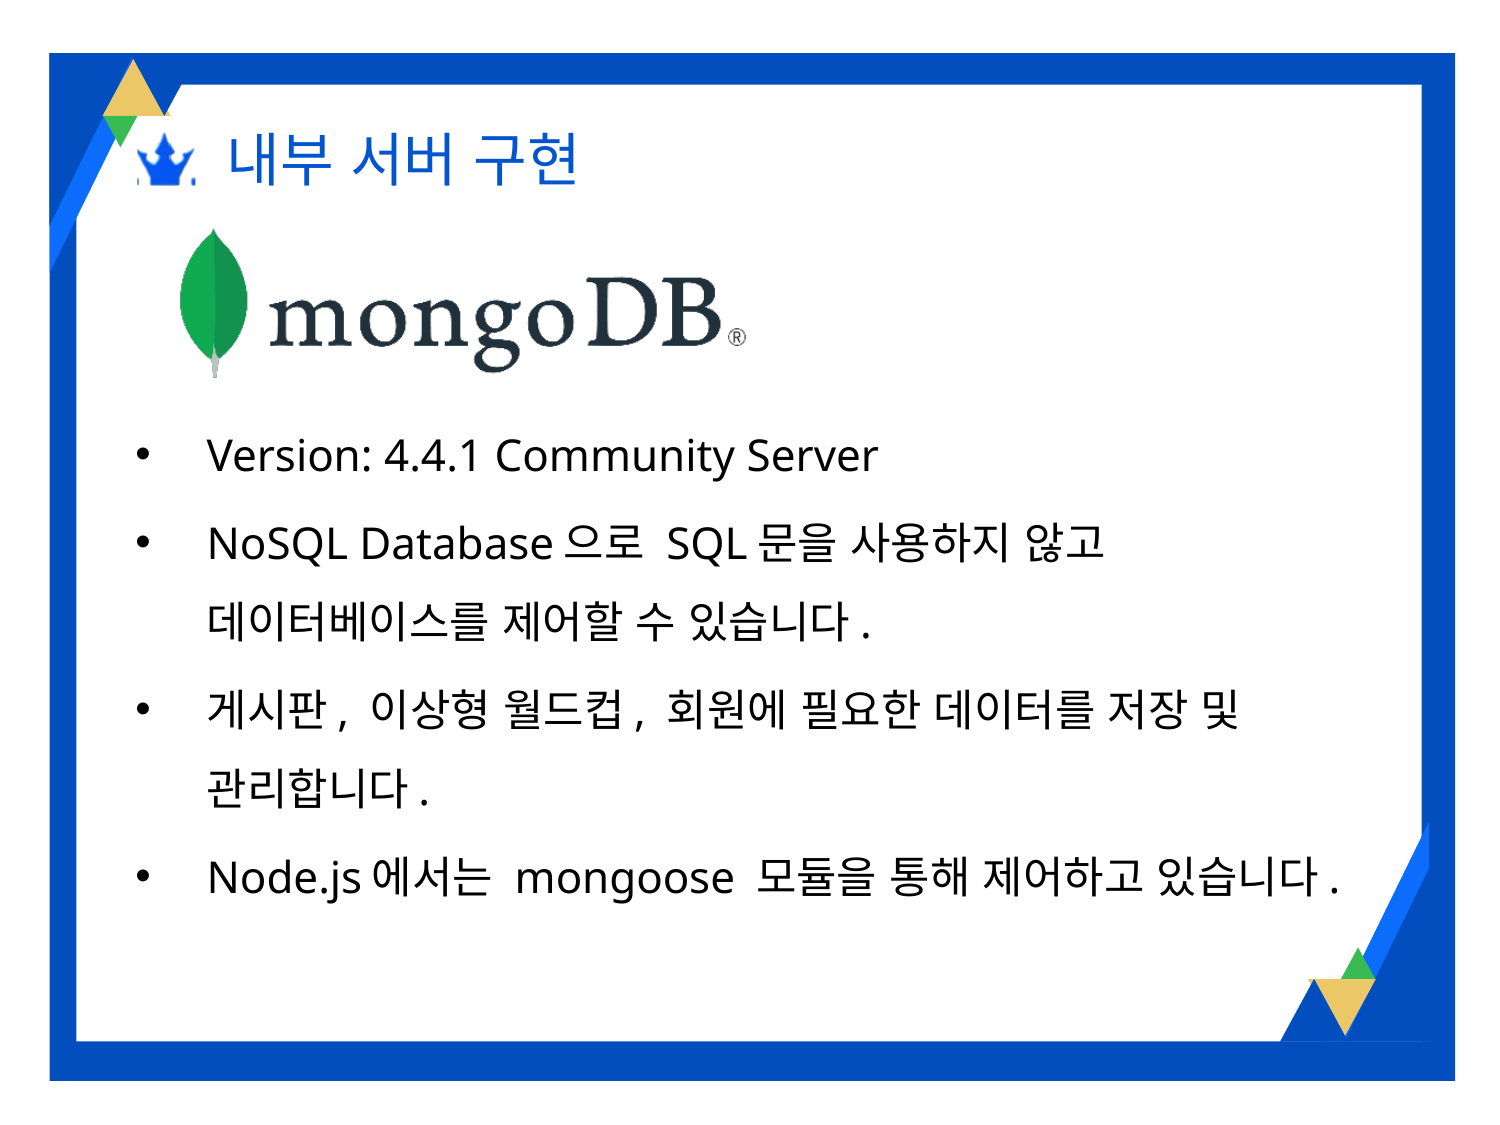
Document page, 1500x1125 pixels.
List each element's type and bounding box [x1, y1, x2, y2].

text_box [137, 115, 1026, 205]
picture [177, 225, 750, 381]
text_box [49, 52, 1456, 1081]
